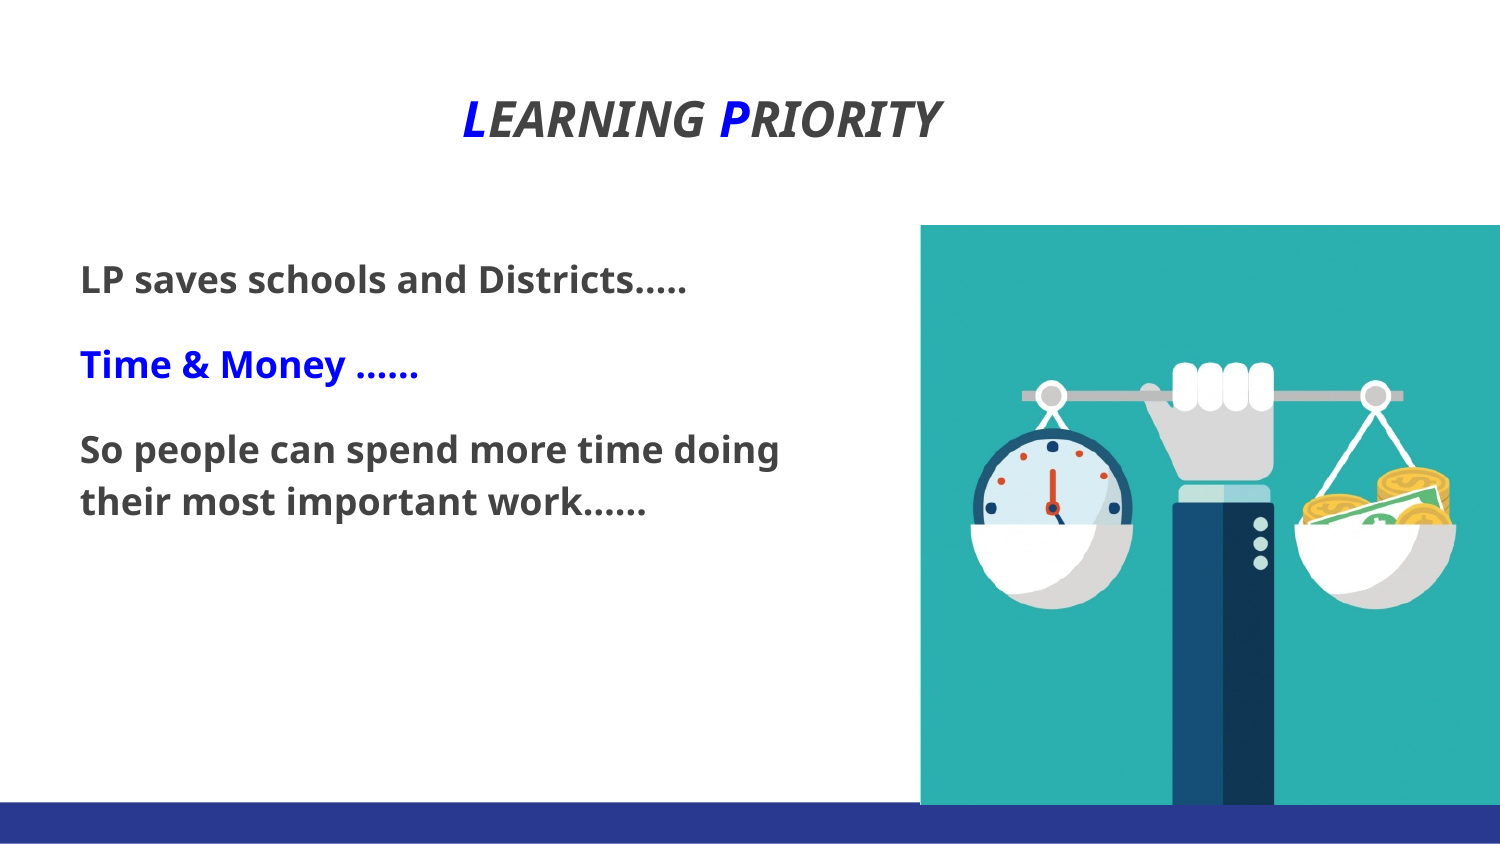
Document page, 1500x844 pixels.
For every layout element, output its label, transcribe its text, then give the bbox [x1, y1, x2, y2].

list LP saves schools and Districts….. Time & Money …… So people can spend more time doing their most important work…... [64, 234, 871, 796]
title LEARNING PRIORITY [191, 72, 1251, 167]
picture [920, 224, 1500, 805]
